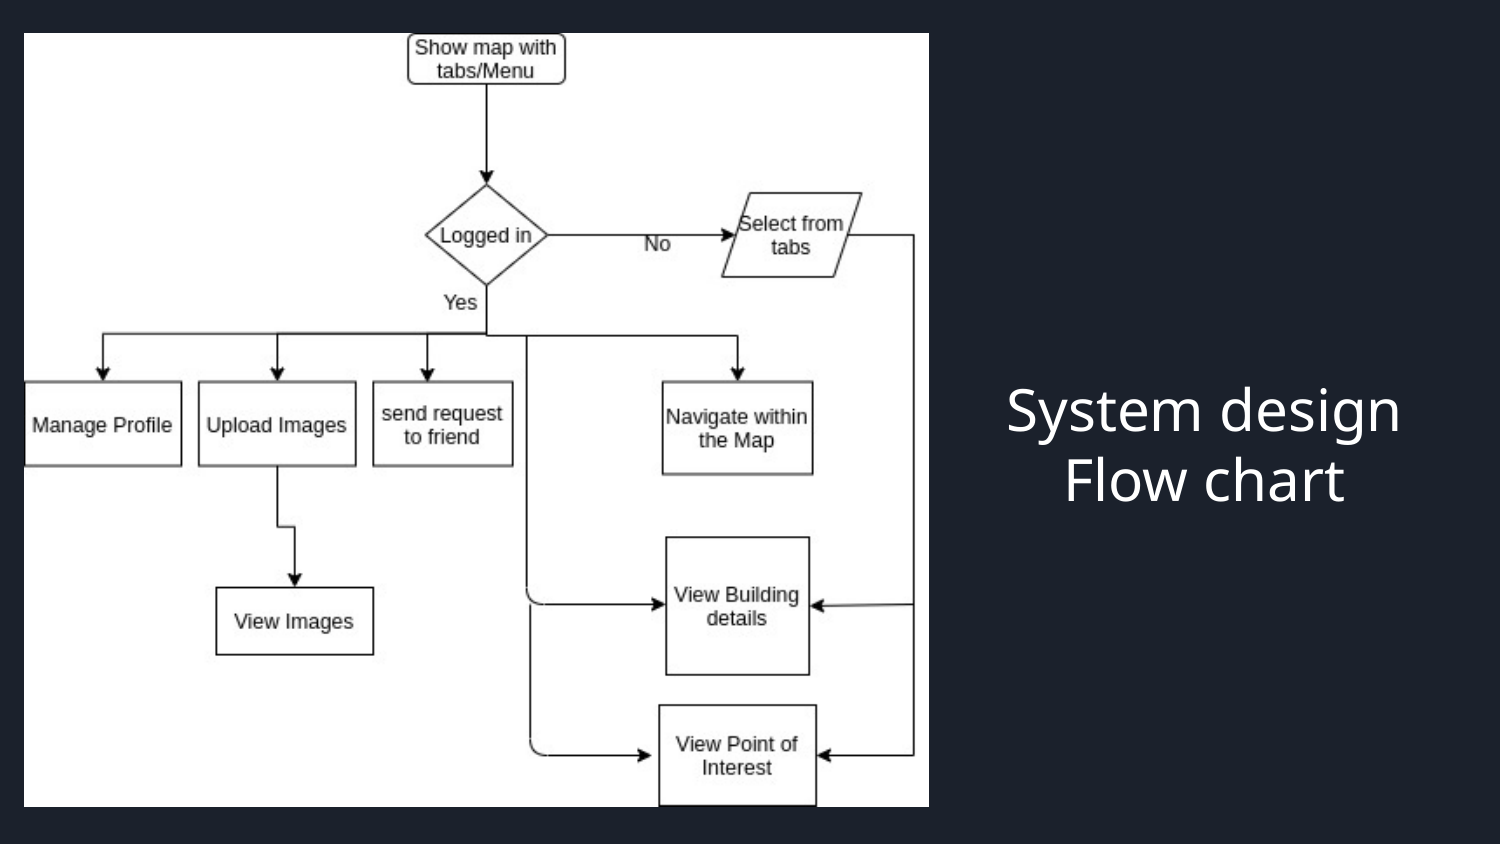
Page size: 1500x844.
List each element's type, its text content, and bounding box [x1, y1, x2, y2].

text_box System design Flow chart [945, 268, 1464, 618]
picture [24, 33, 929, 808]
